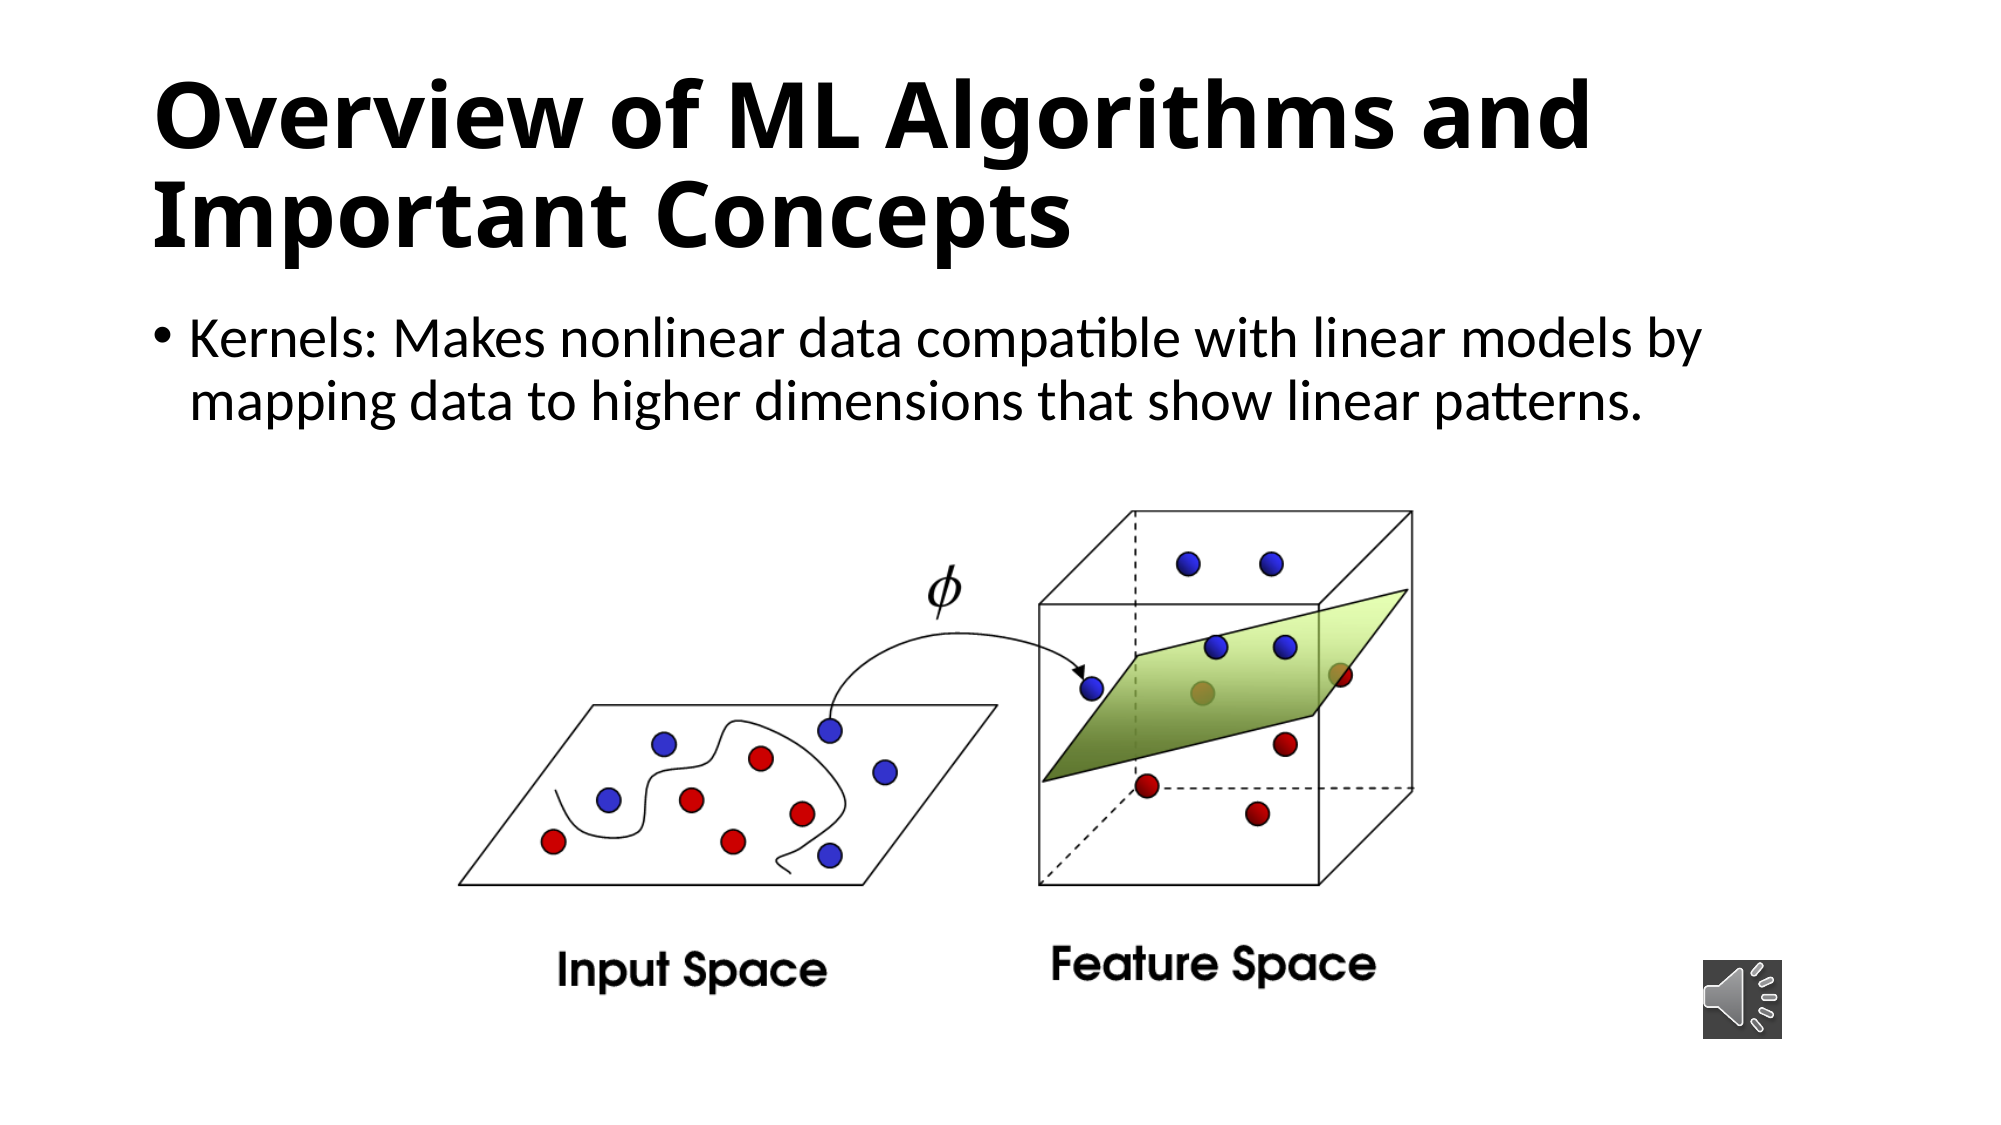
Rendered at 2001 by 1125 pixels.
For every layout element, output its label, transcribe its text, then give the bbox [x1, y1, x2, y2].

picture [1702, 959, 1783, 1040]
picture [430, 467, 1450, 1040]
title Overview of ML Algorithms and Important Concepts [137, 59, 1863, 278]
list Kernels: Makes nonlinear data compatible with linear models by mapping data to higher dimensions that show linear patterns. [137, 299, 1893, 1125]
